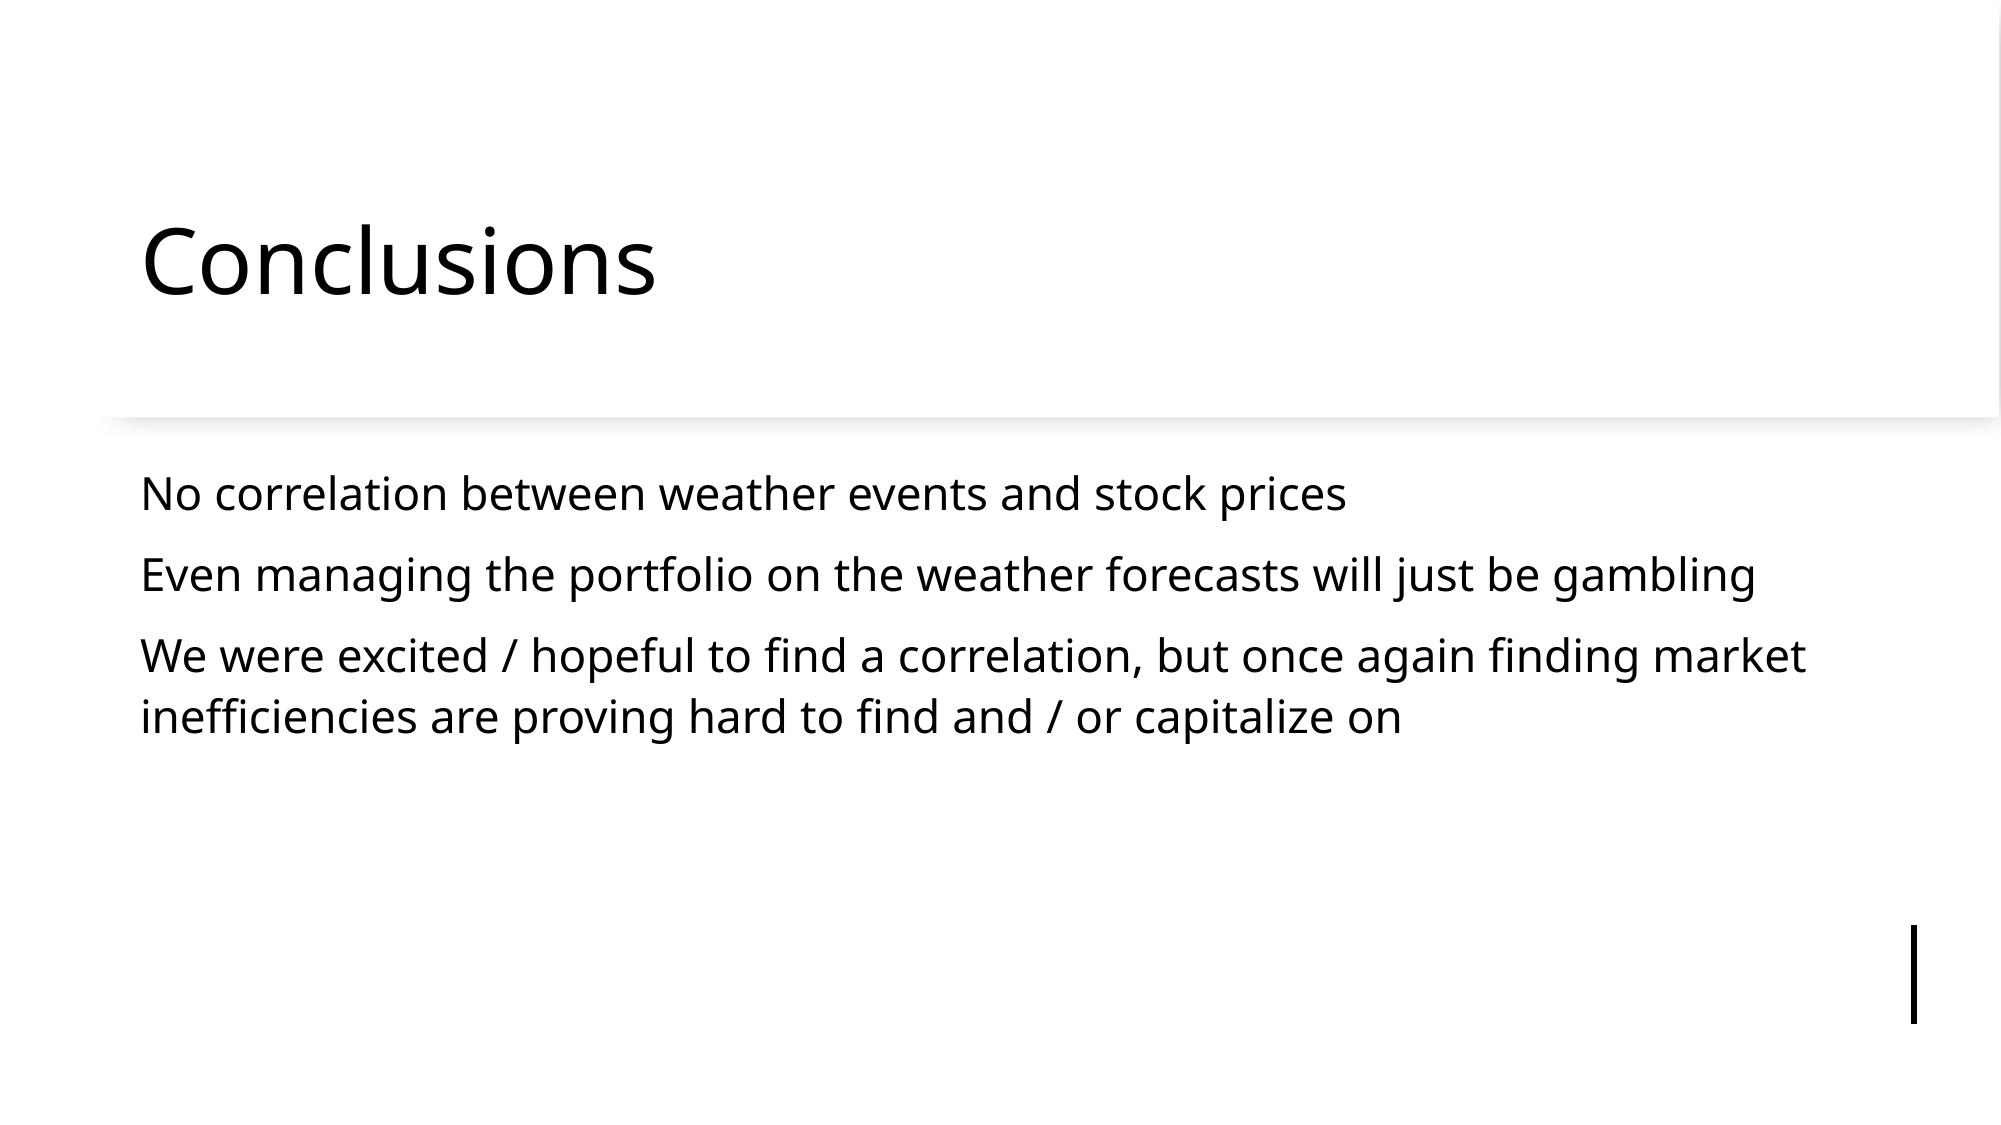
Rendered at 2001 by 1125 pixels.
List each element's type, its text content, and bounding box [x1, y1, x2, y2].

list No correlation between weather events and stock prices Even managing the portfolio on the weather forecasts will just be gambling We were excited / hopeful to find a correlation, but once again finding market inefficiencies are proving hard to find and / or capitalize on [124, 451, 1828, 987]
title Conclusions [124, 140, 1828, 376]
